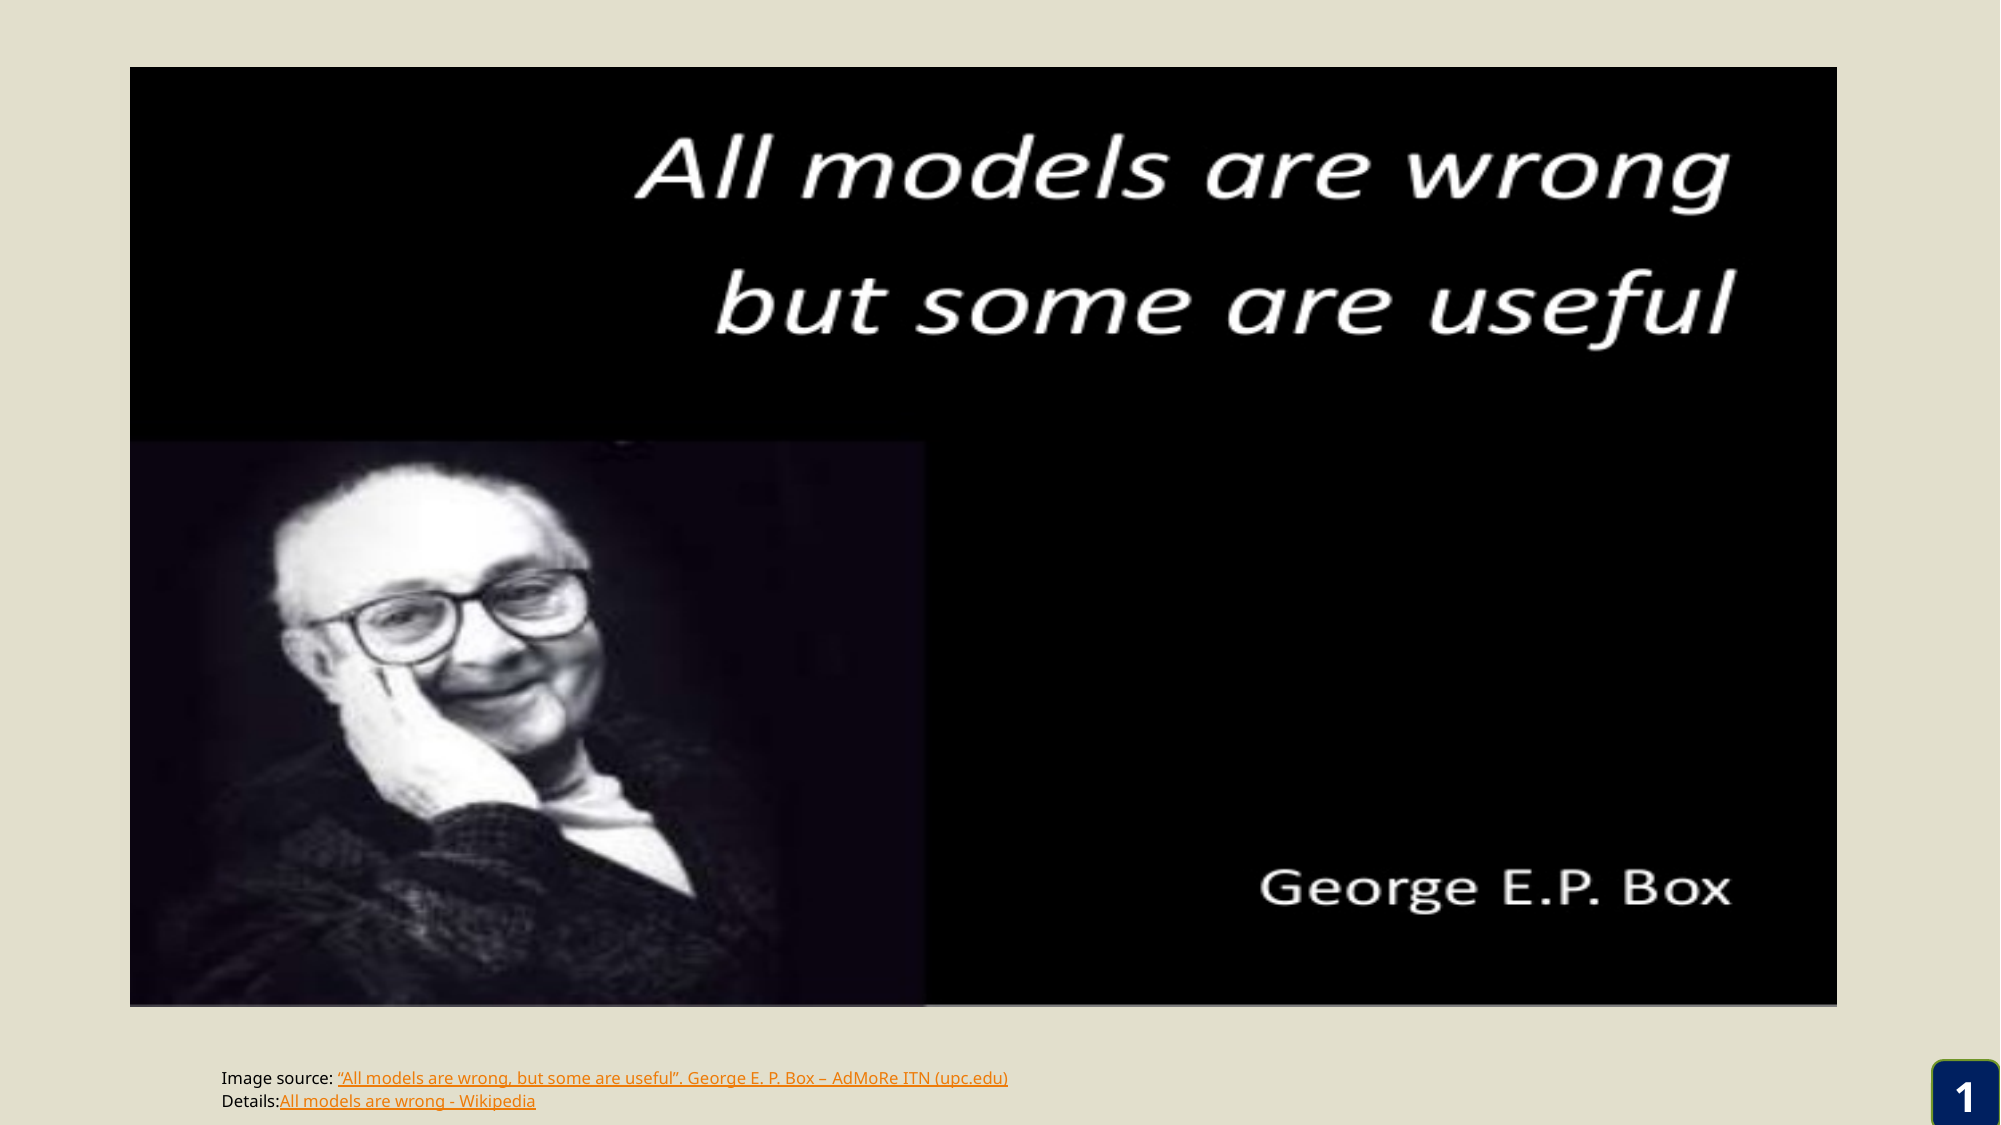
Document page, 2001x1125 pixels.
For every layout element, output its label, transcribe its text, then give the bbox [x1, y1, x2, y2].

picture [130, 67, 1837, 1007]
text_box 1 [1930, 1059, 2000, 1125]
text_box Image source: “All models are wrong, but some are useful”. George E. P. Box – AdMoRe ITN (upc.edu) Details:All models are wrong - Wikipedia [206, 1060, 1515, 1121]
